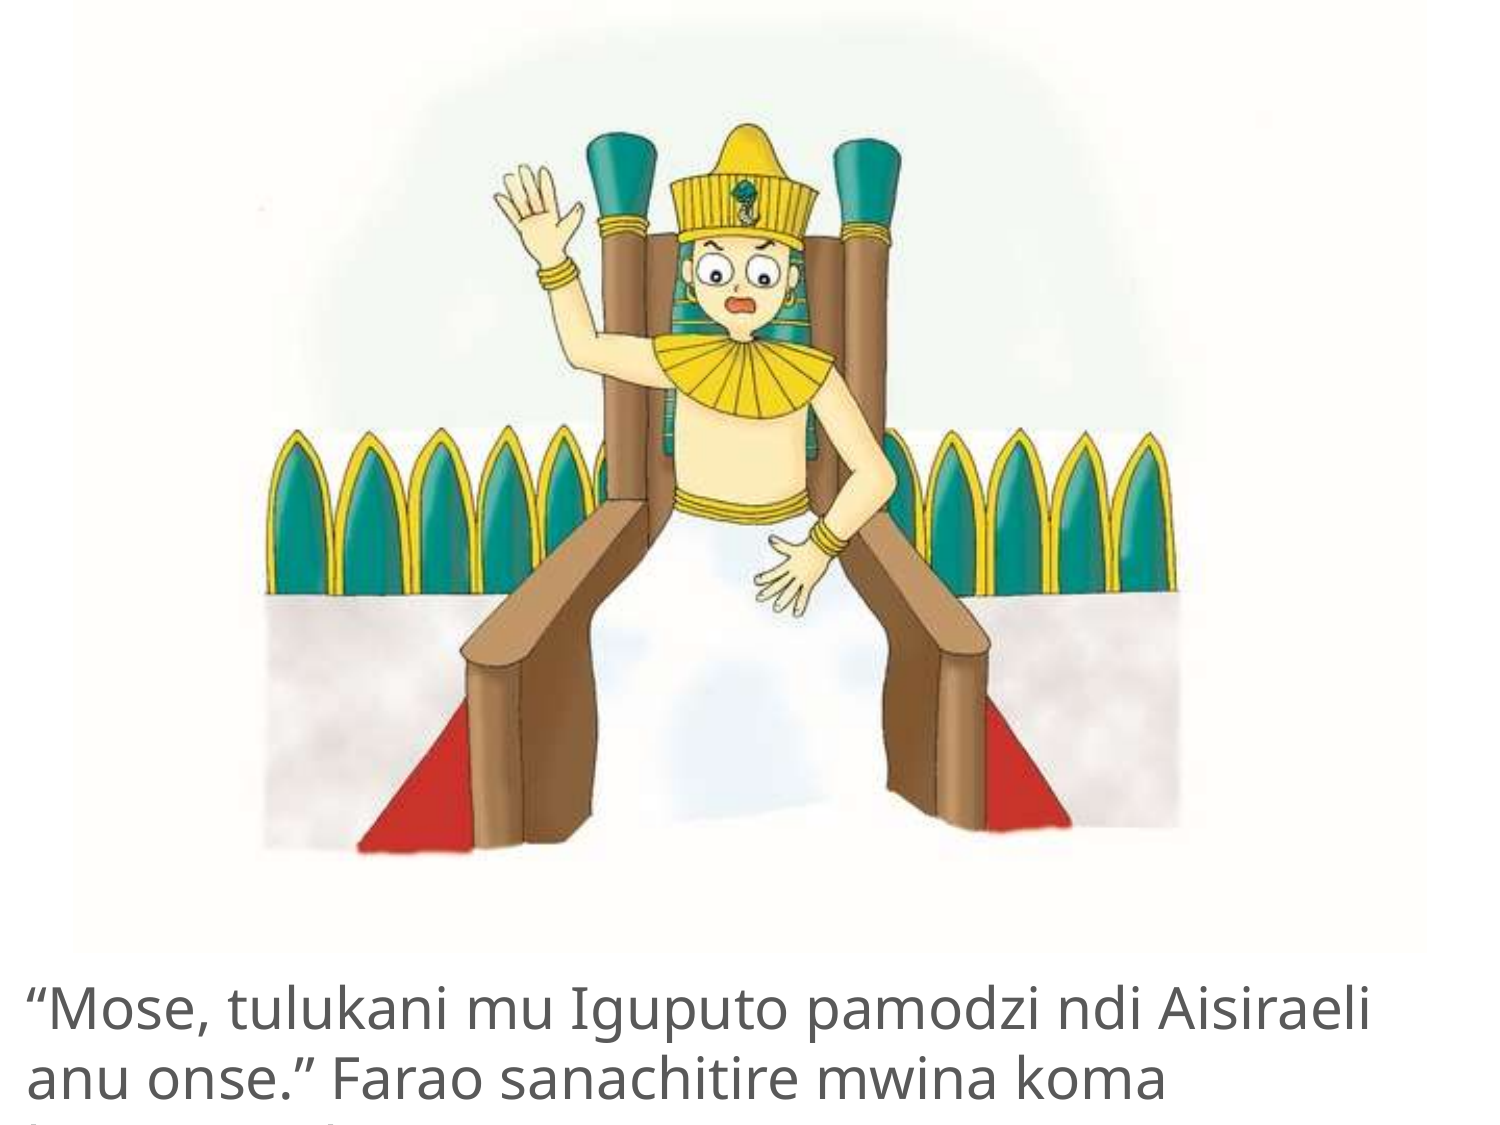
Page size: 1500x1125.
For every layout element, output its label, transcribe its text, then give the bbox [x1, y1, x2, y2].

picture [72, 0, 1427, 953]
text_box “Mose, tulukani mu Iguputo pamodzi ndi Aisiraeli anu onse.” Farao sanachitire mwina koma kuwamasula. [11, 964, 1498, 1125]
